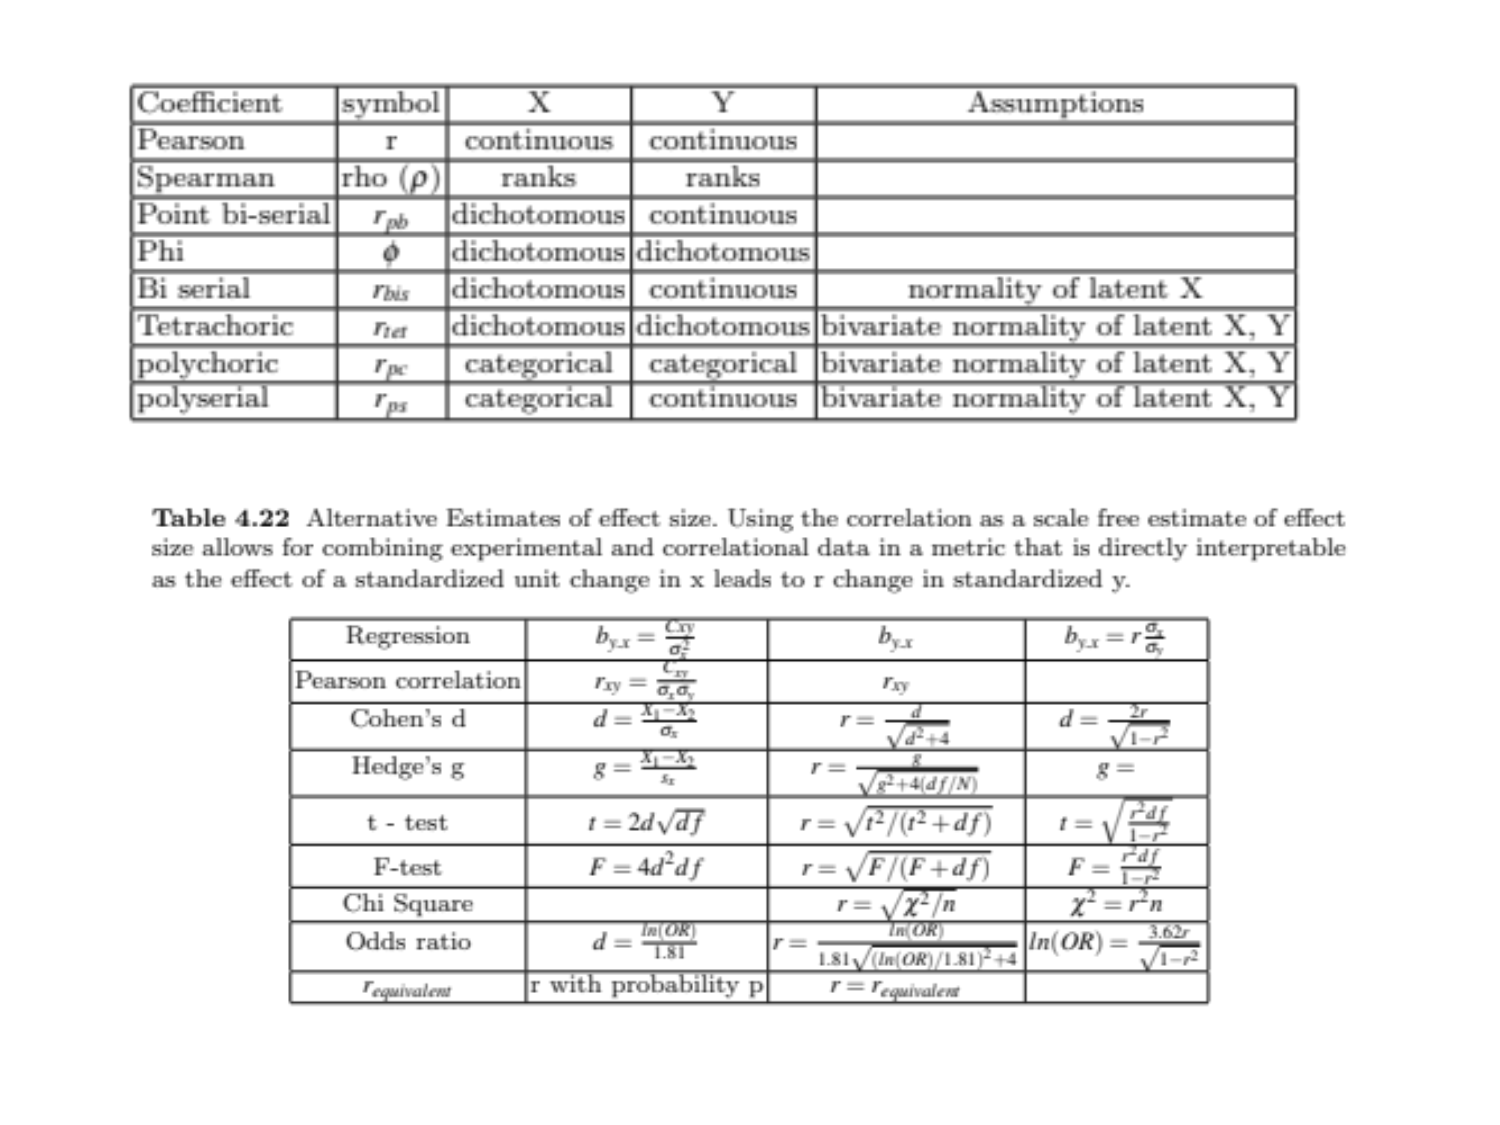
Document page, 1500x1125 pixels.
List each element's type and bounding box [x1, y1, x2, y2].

picture [104, 60, 1396, 464]
picture [121, 491, 1498, 1025]
